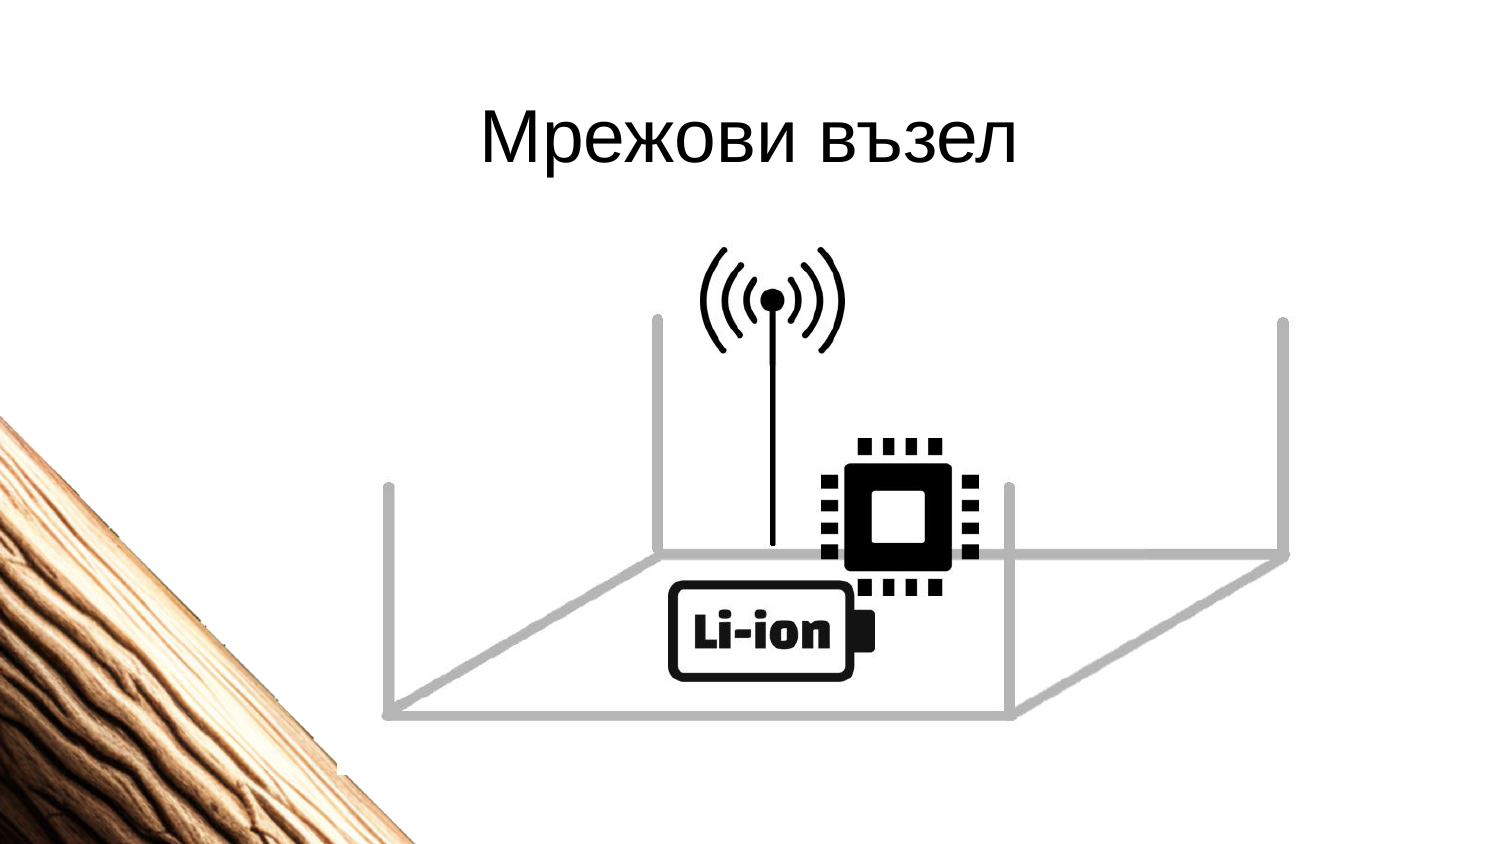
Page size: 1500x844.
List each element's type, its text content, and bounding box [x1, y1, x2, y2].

title Мрежови възел [51, 72, 1449, 167]
picture [0, 194, 1310, 844]
